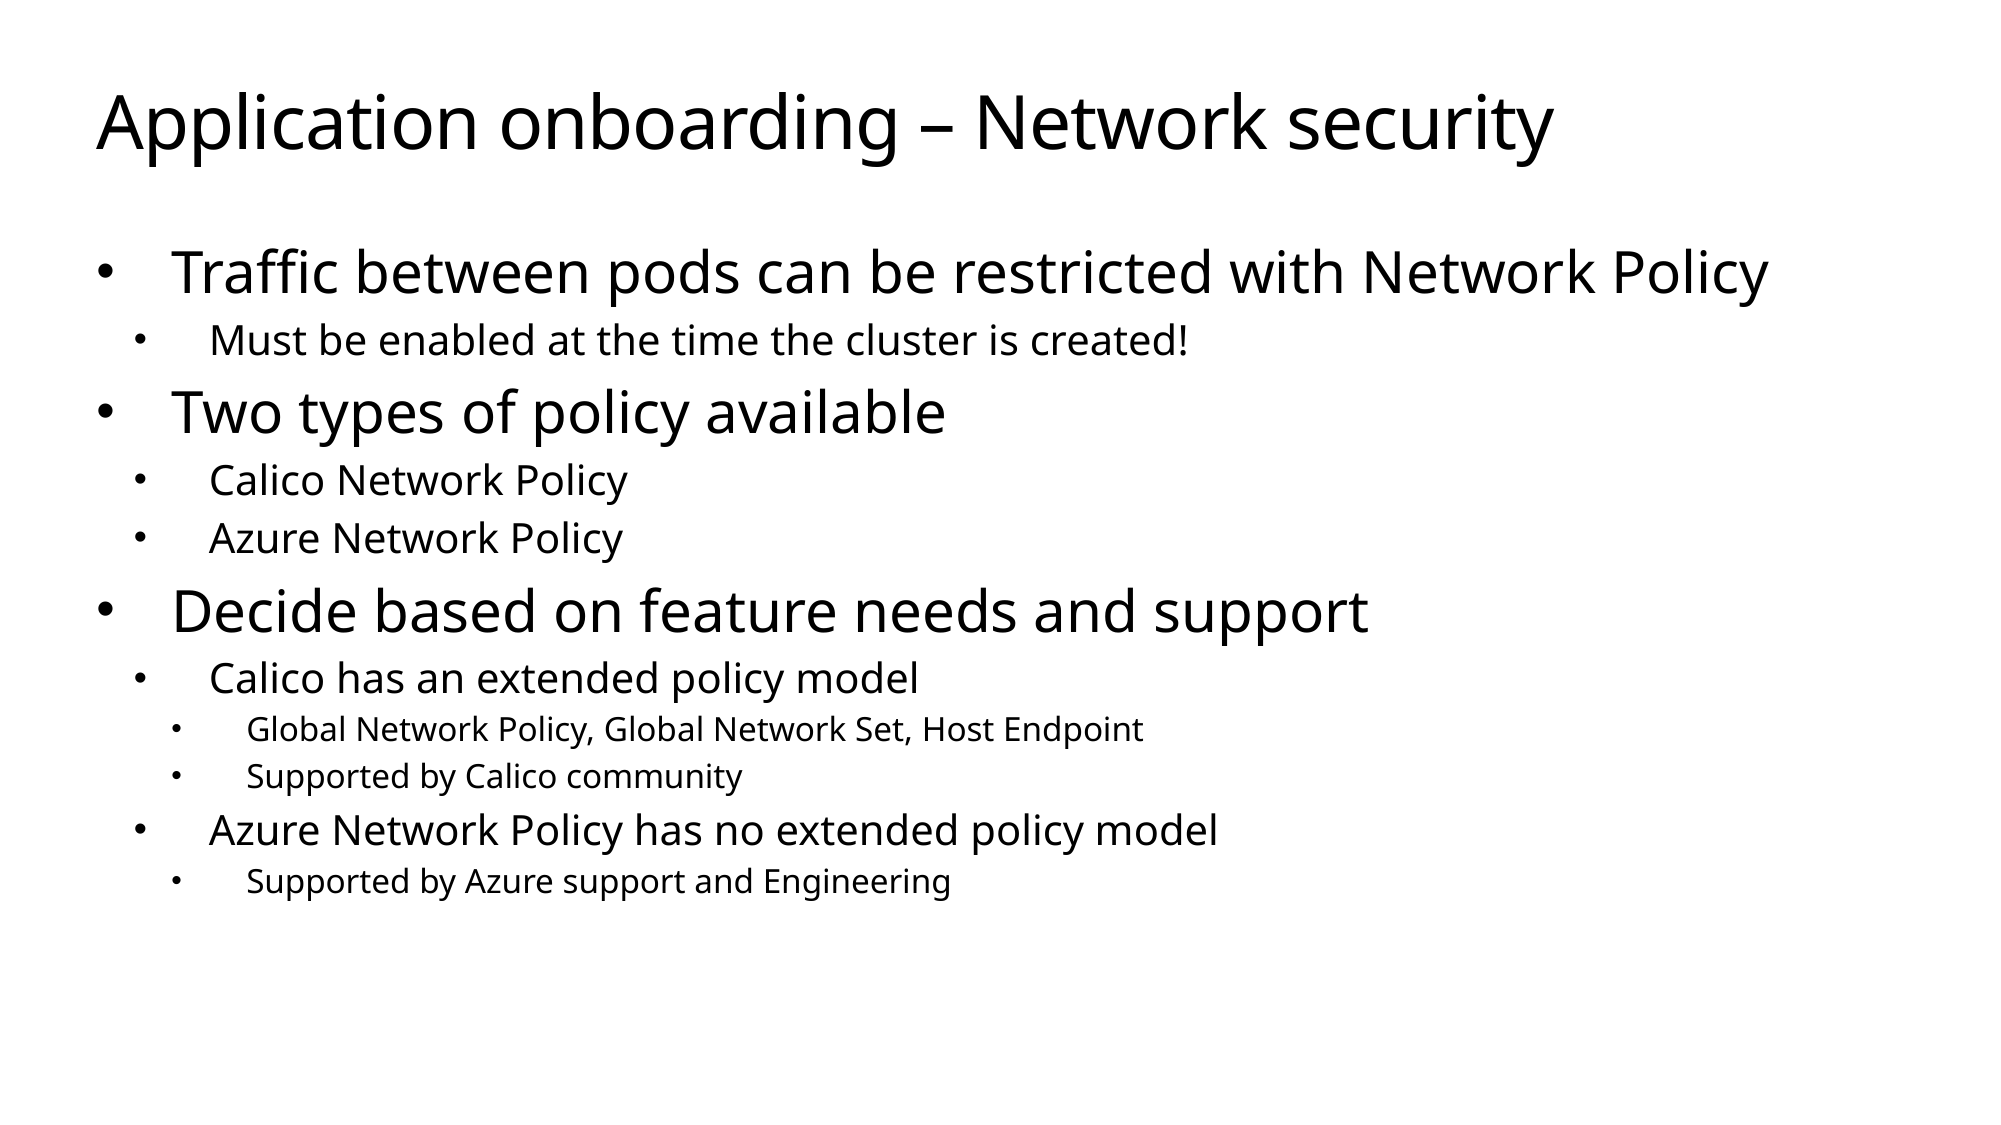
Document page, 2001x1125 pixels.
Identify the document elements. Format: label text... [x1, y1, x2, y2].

title Application onboarding – Network security [96, 75, 1904, 166]
list Traffic between pods can be restricted with Network Policy Must be enabled at the time the cluster is created! Two types of policy available Calico Network Policy Azure Network Policy Decide based on feature needs and support Calico has an extended policy model Global Network Policy, Global Network Set, Host Endpoint Supported by Calico community Azure Network Policy has no extended policy model Supported by Azure support and Engineering [96, 235, 1904, 936]
